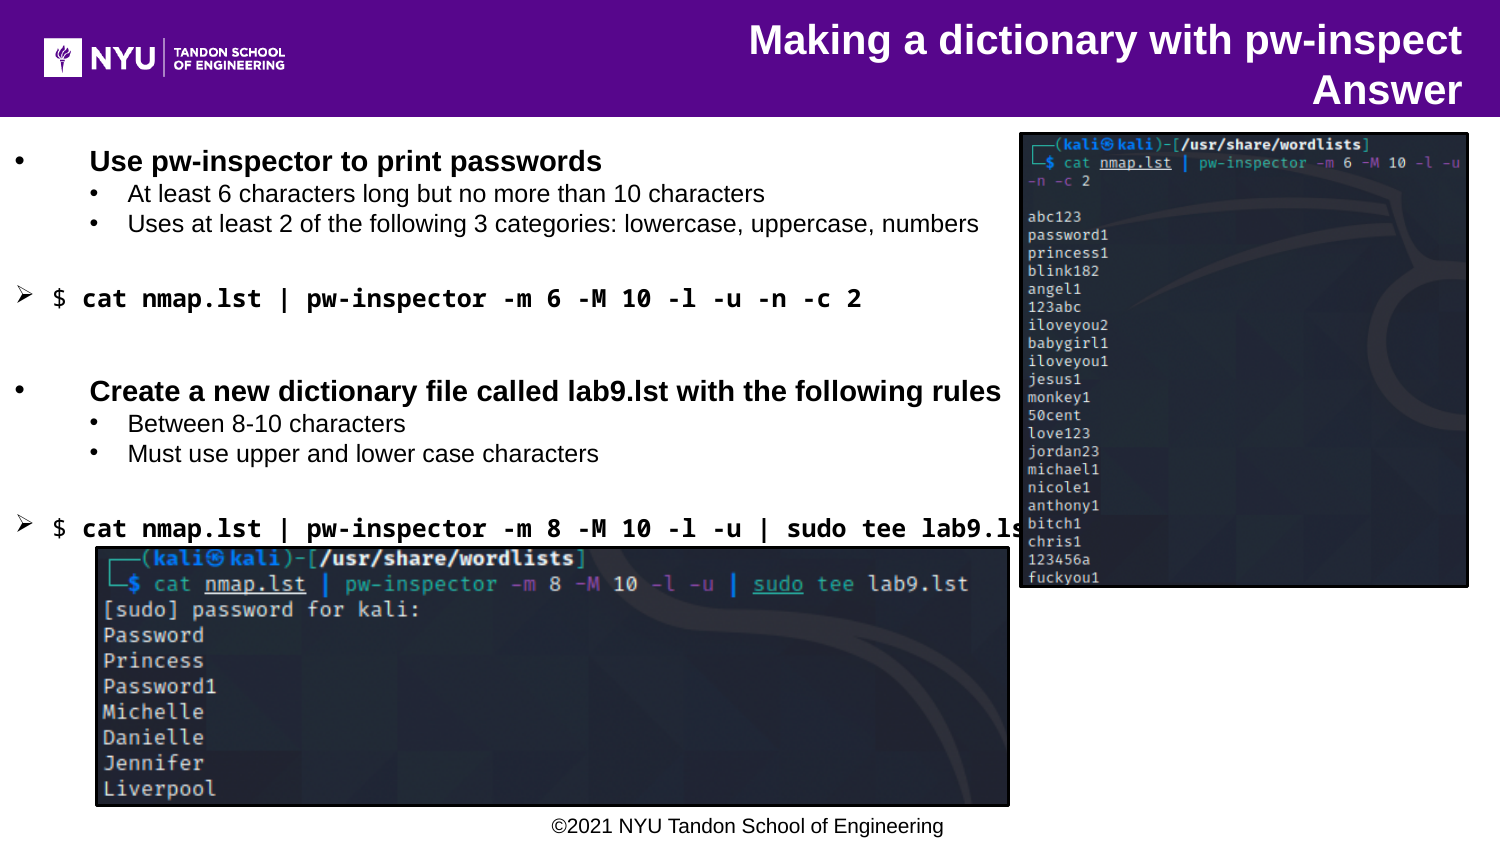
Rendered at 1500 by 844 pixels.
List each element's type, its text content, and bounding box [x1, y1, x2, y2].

picture [44, 38, 285, 77]
list Making a dictionary with pw-inspect Answer [392, 12, 1463, 109]
picture [1022, 134, 1467, 586]
picture [97, 548, 1008, 804]
list Use pw-inspector to print passwords At least 6 characters long but no more than 10 characters Uses at least 2 of the following 3 categories: lowercase, uppercase, numbers $ cat nmap.lst | pw-inspector -m 6 -M 10 -l -u -n -c 2 Create a new dictionary file called lab9.lst with the following rules Between 8-10 characters Must use upper and lower case characters $ cat nmap.lst | pw-inspector -m 8 -M 10 -l -u | sudo tee lab9.lst [14, 142, 1204, 792]
